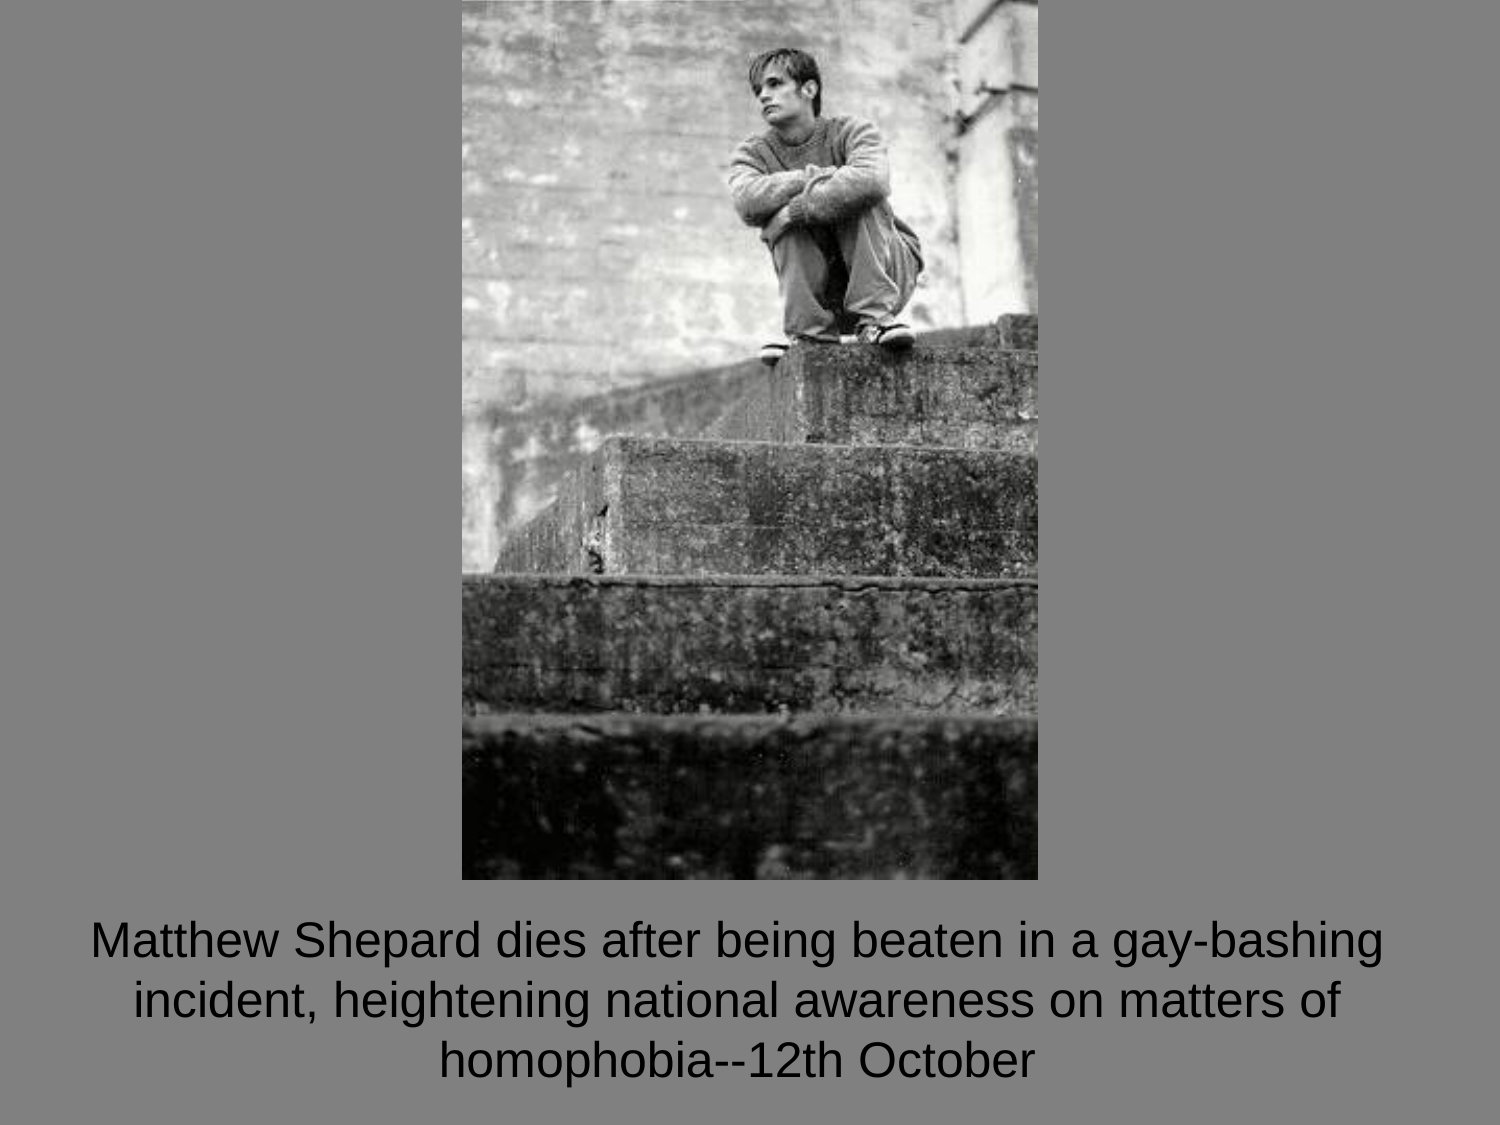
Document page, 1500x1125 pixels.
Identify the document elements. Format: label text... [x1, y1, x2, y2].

picture [462, 0, 1038, 880]
text_box Matthew Shepard dies after being beaten in a gay-bashing incident, heightening national awareness on matters of homophobia--12th October [50, 899, 1425, 1095]
